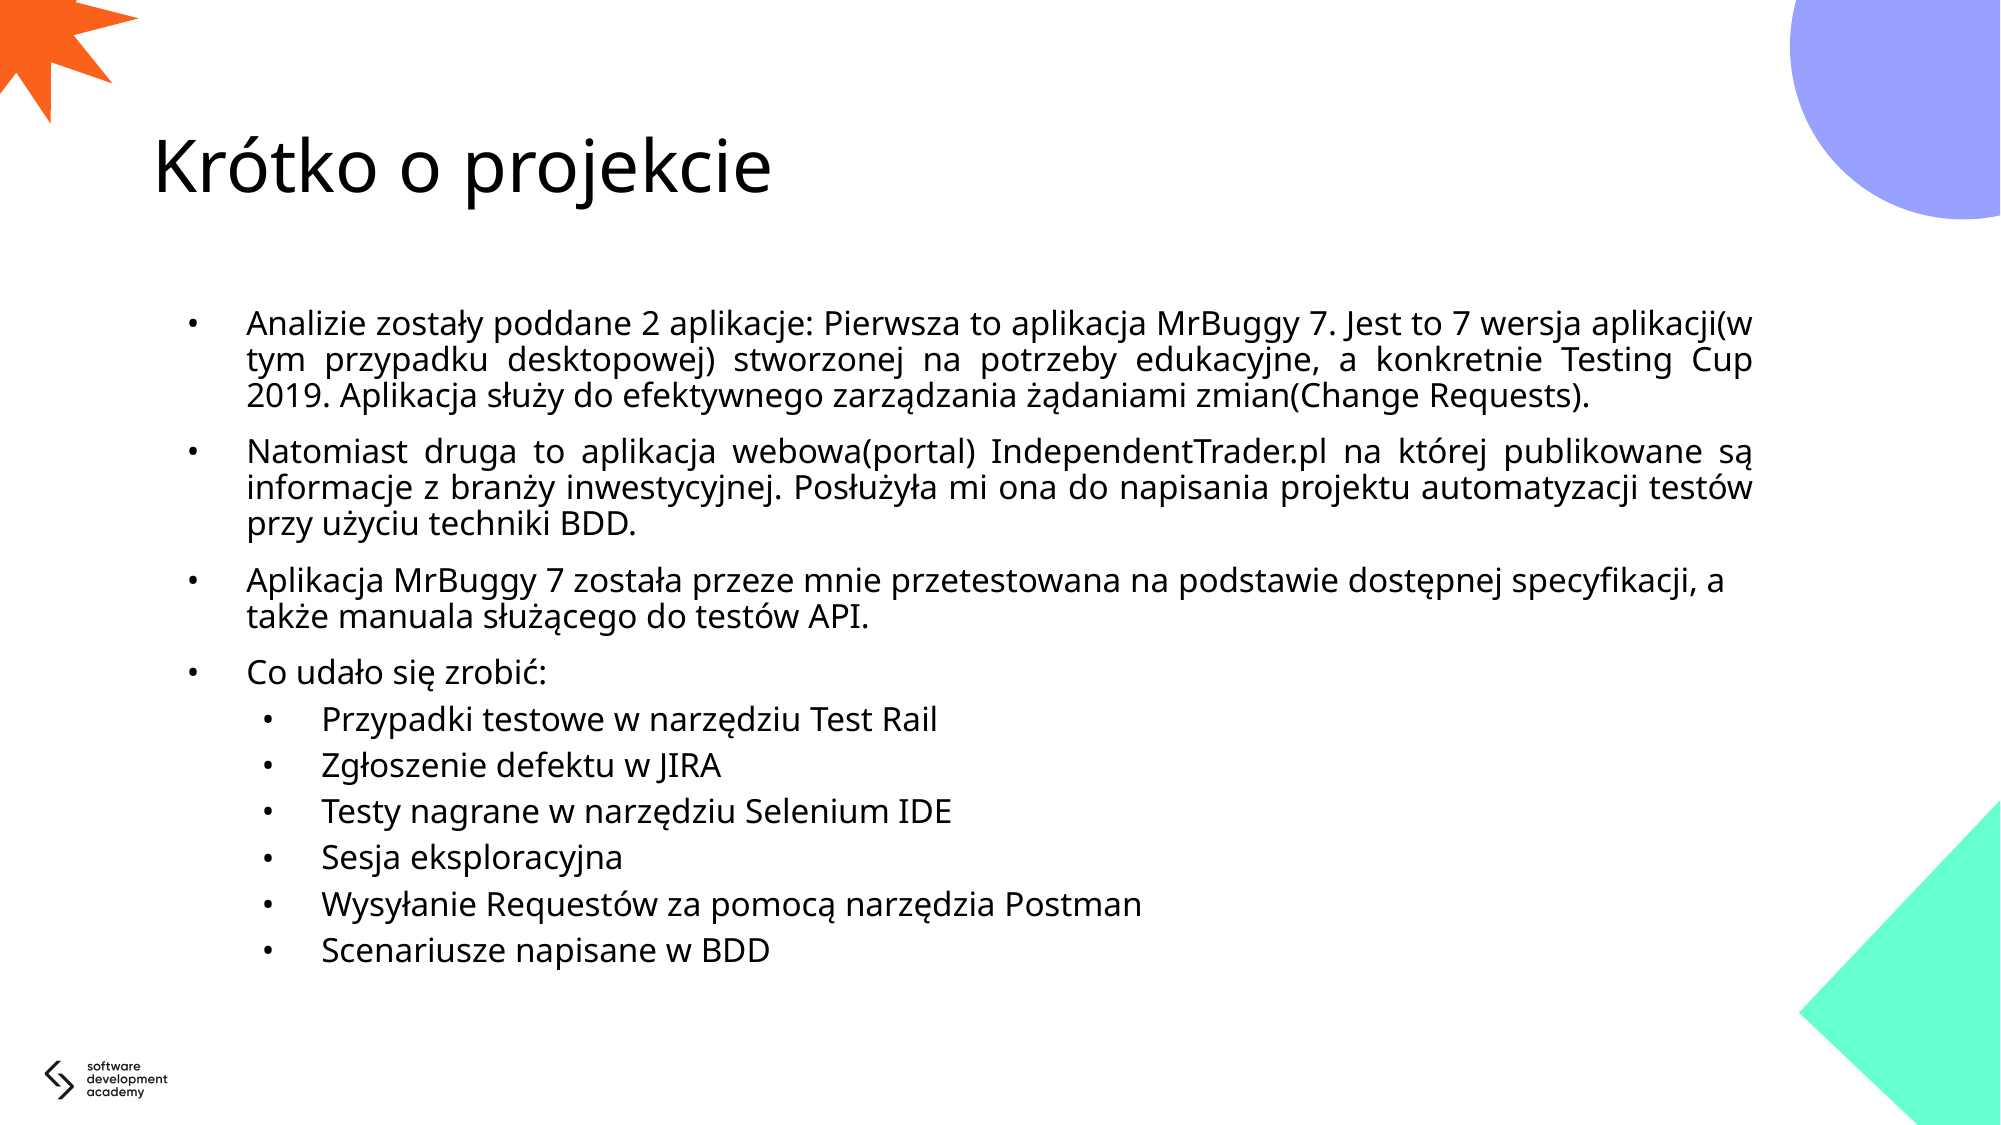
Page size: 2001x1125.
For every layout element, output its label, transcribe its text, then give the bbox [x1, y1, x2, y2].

list Analizie zostały poddane 2 aplikacje: Pierwsza to aplikacja MrBuggy 7. Jest to 7 wersja aplikacji(w tym przypadku desktopowej) stworzonej na potrzeby edukacyjne, a konkretnie Testing Cup 2019. Aplikacja służy do efektywnego zarządzania żądaniami zmian(Change Requests). Natomiast druga to aplikacja webowa(portal) IndependentTrader.pl na której publikowane są informacje z branży inwestycyjnej. Posłużyła mi ona do napisania projektu automatyzacji testów przy użyciu techniki BDD. Aplikacja MrBuggy 7 została przeze mnie przetestowana na podstawie dostępnej specyfikacji, a także manuala służącego do testów API. Co udało się zrobić: Przypadki testowe w narzędziu Test Rail Zgłoszenie defektu w JIRA Testy nagrane w narzędziu Selenium IDE Sesja eksploracyjna Wysyłanie Requestów za pomocą narzędzia Postman Scenariusze napisane w BDD [137, 299, 1771, 1014]
picture [19, 1035, 193, 1125]
title Krótko o projekcie [137, 59, 1771, 278]
